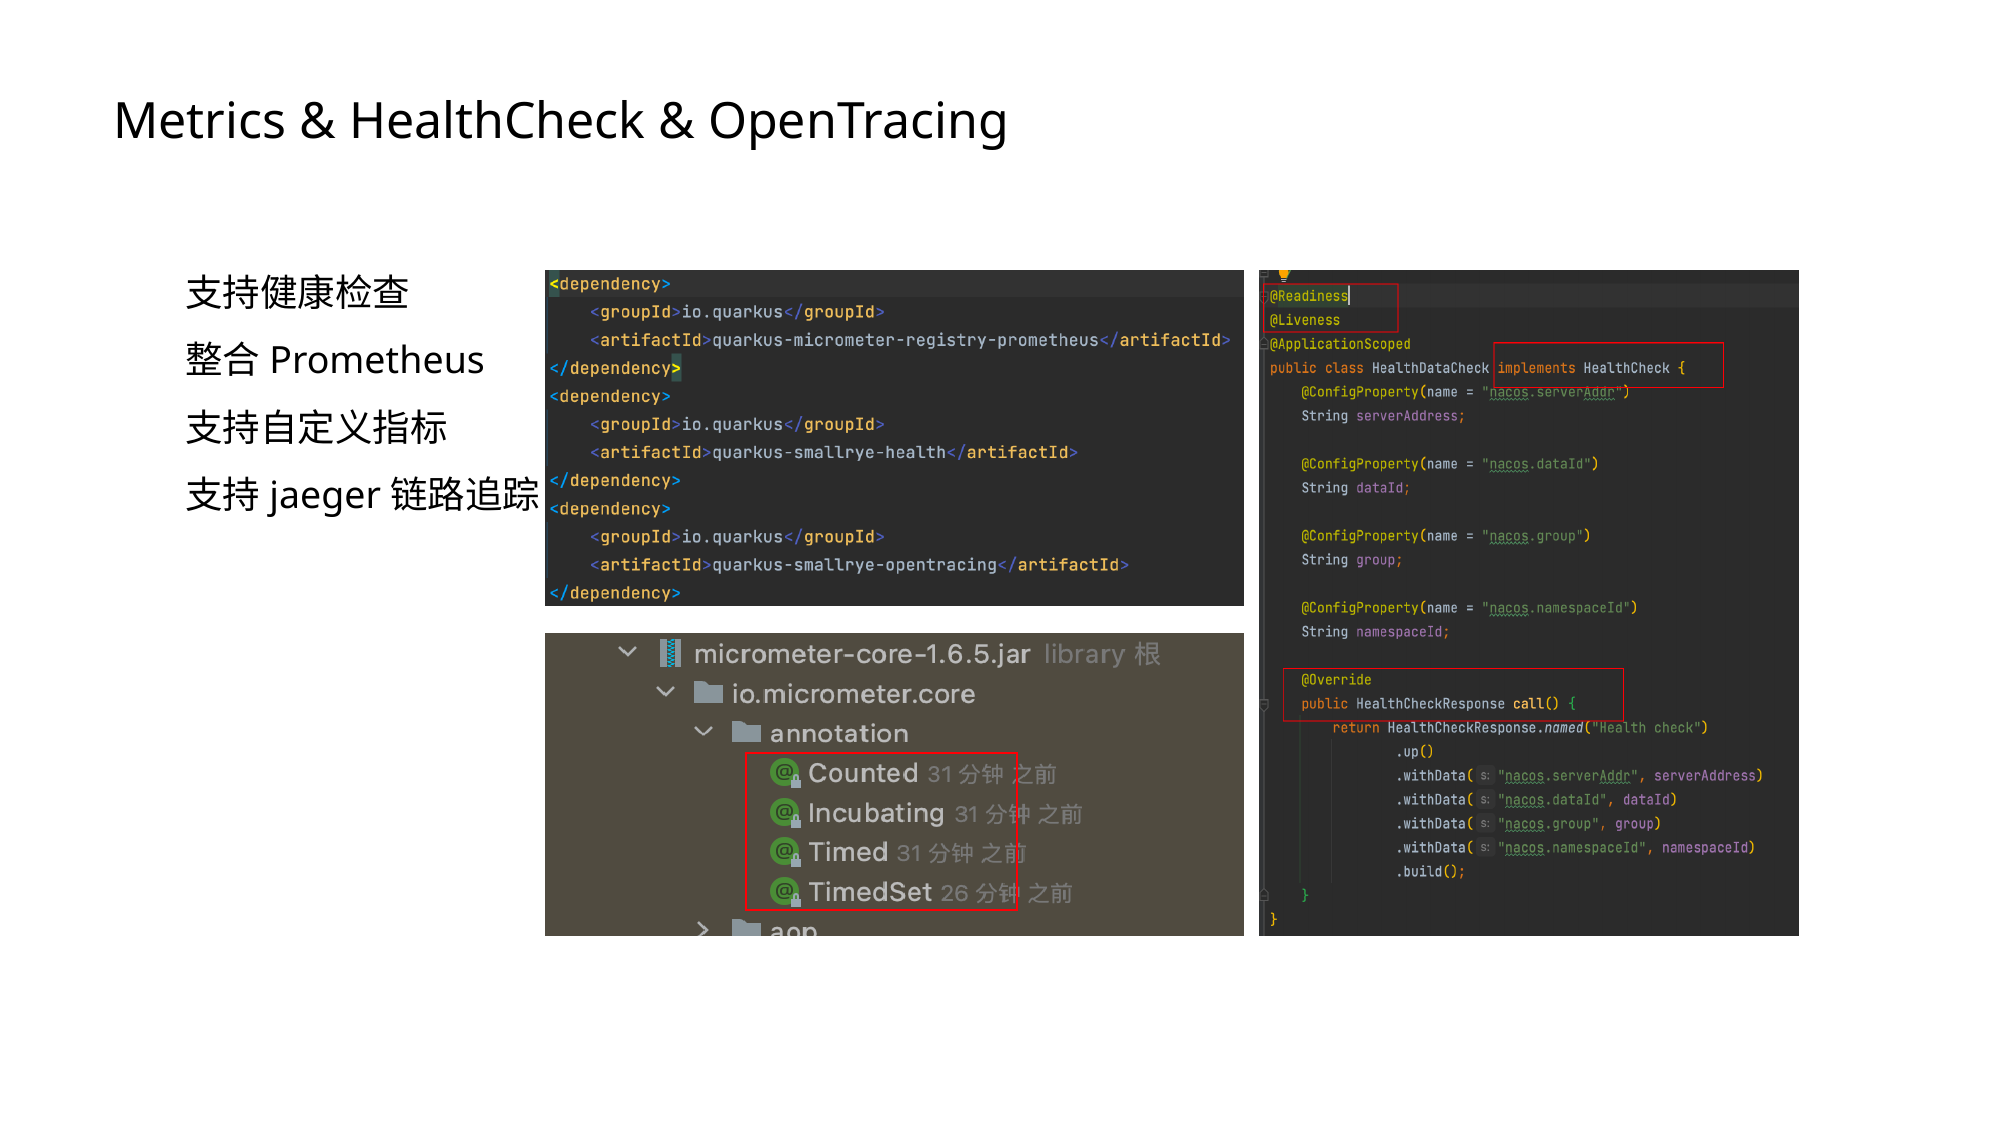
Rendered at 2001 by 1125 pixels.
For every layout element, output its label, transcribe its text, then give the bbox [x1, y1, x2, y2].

text_box 支持健康检查 整合Prometheus 支持自定义指标 支持jaeger链路追踪 [170, 238, 589, 524]
picture [1259, 270, 1799, 936]
picture [544, 633, 1244, 936]
text_box Metrics & HealthCheck & OpenTracing [98, 67, 1811, 177]
picture [544, 270, 1244, 606]
